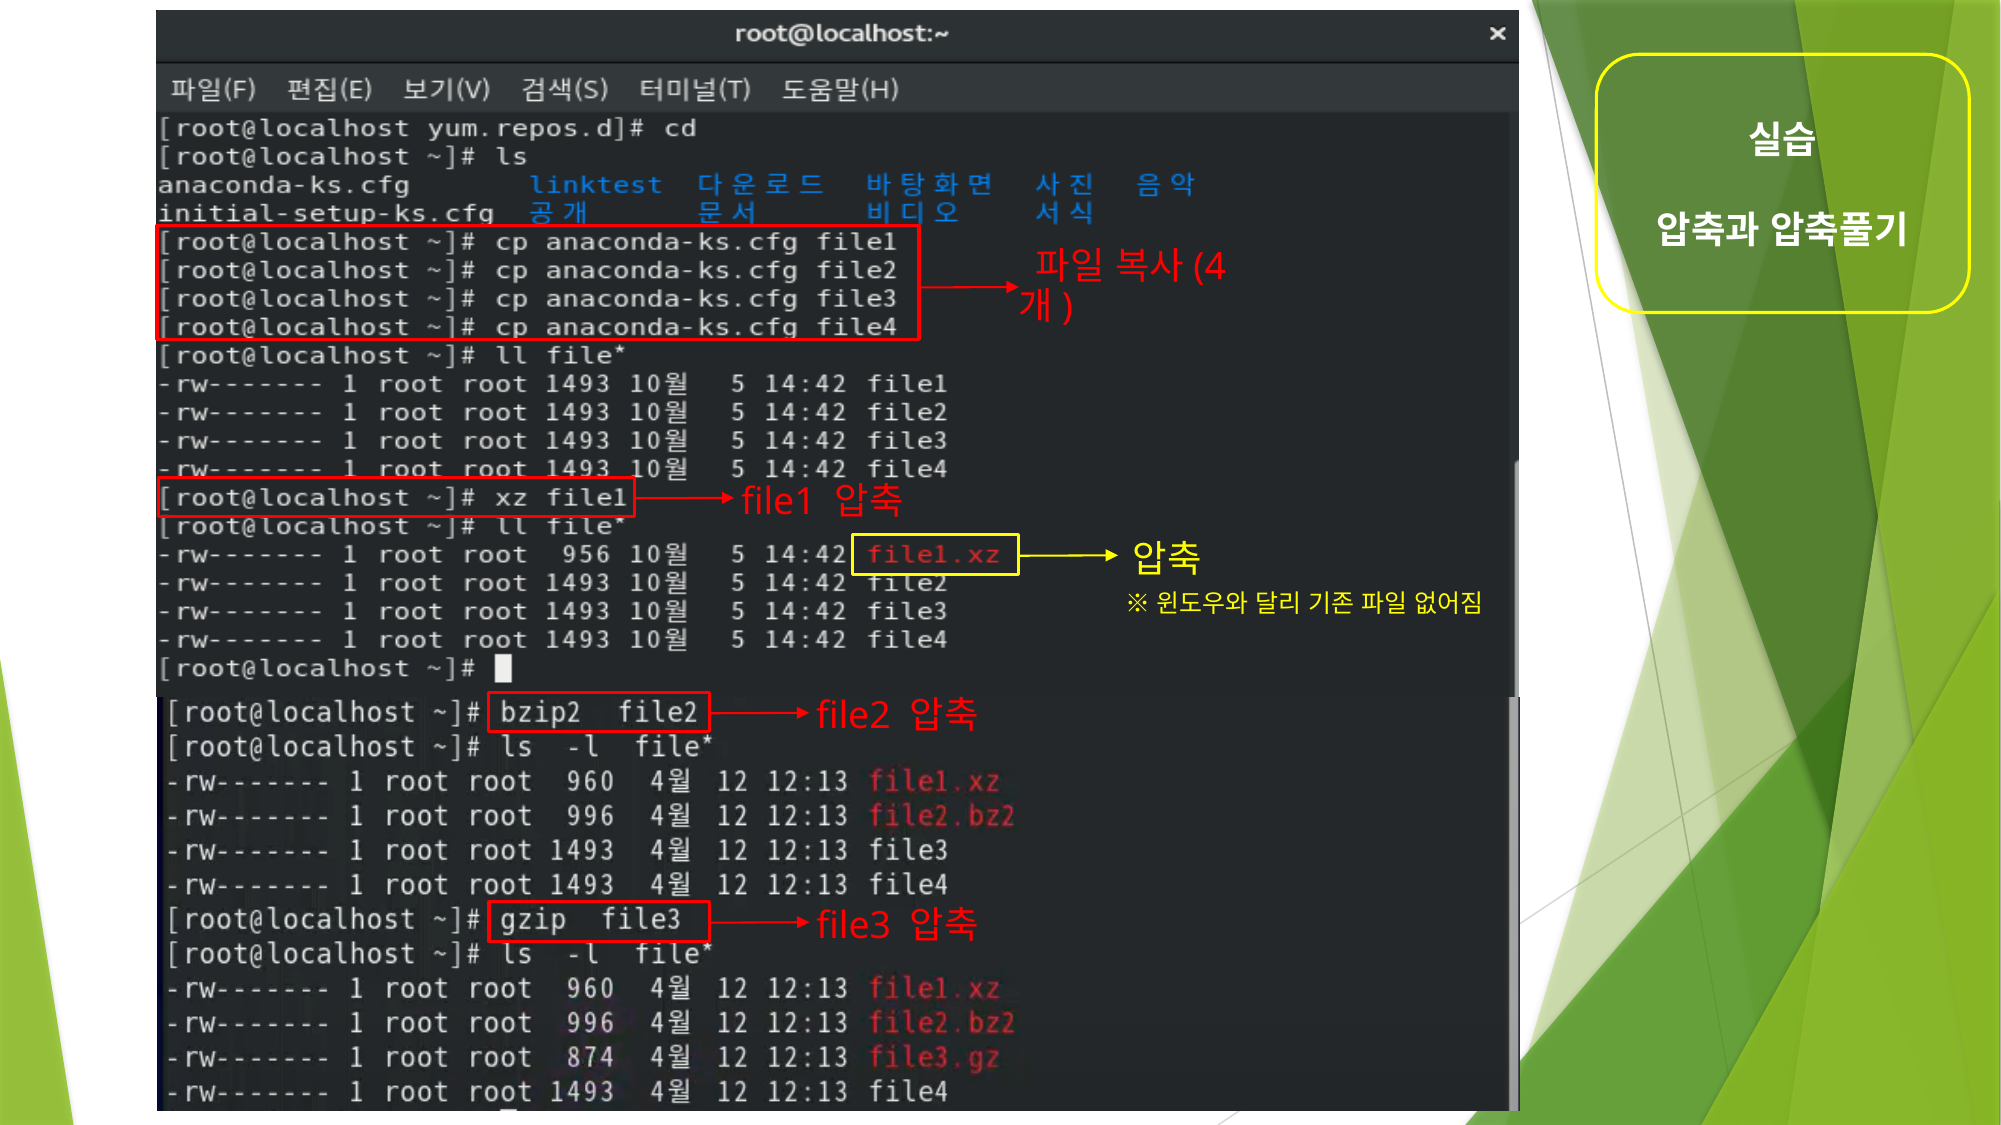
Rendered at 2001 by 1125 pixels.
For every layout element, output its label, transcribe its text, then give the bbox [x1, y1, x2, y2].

text_box 실습 압축과 압축풀기 [1594, 52, 1971, 315]
text_box 압축 ※윈도우와 달리 기존 파일 없어짐 [1524, 515, 1532, 646]
picture [156, 9, 1520, 1111]
